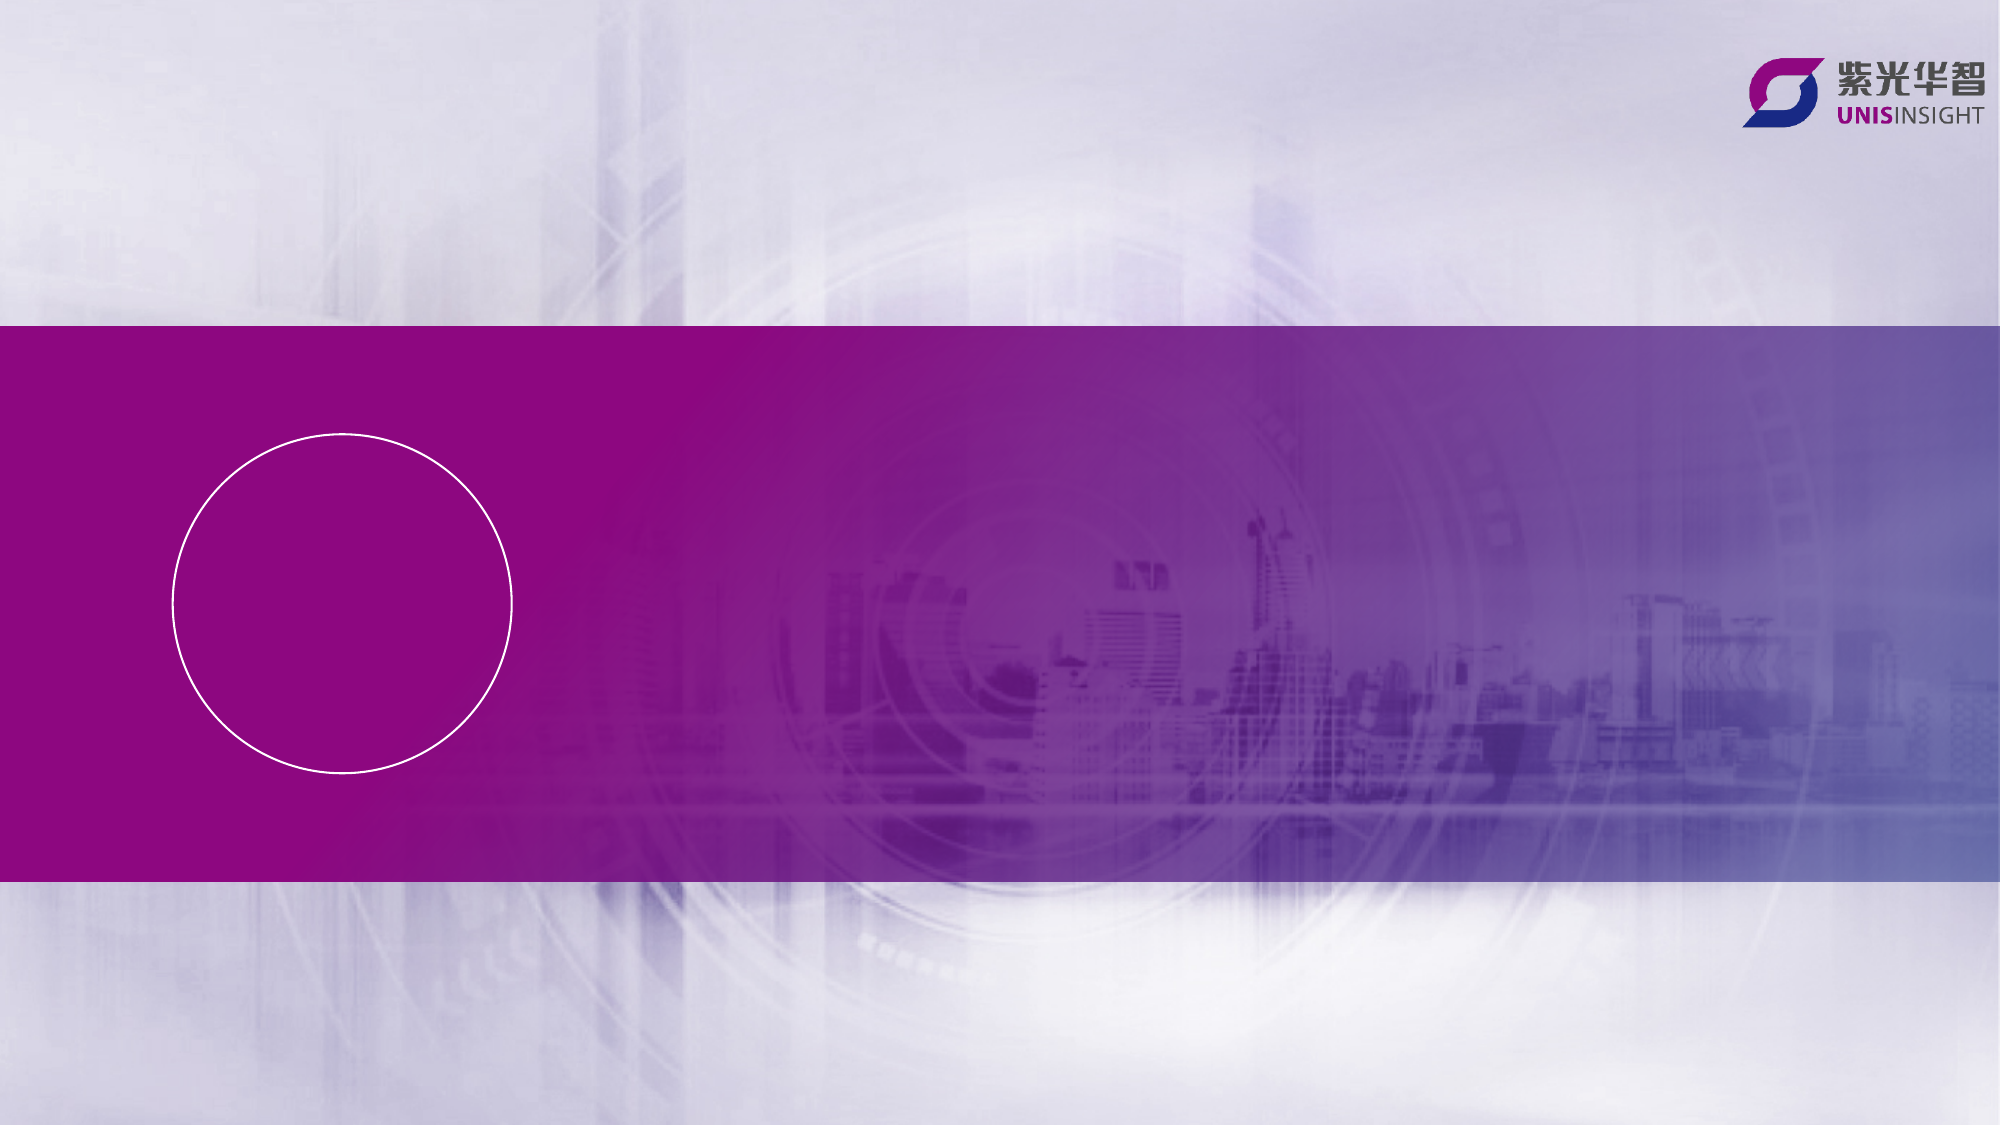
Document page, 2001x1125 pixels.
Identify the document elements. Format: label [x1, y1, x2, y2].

picture [0, 882, 2000, 1125]
picture [0, 0, 2000, 326]
